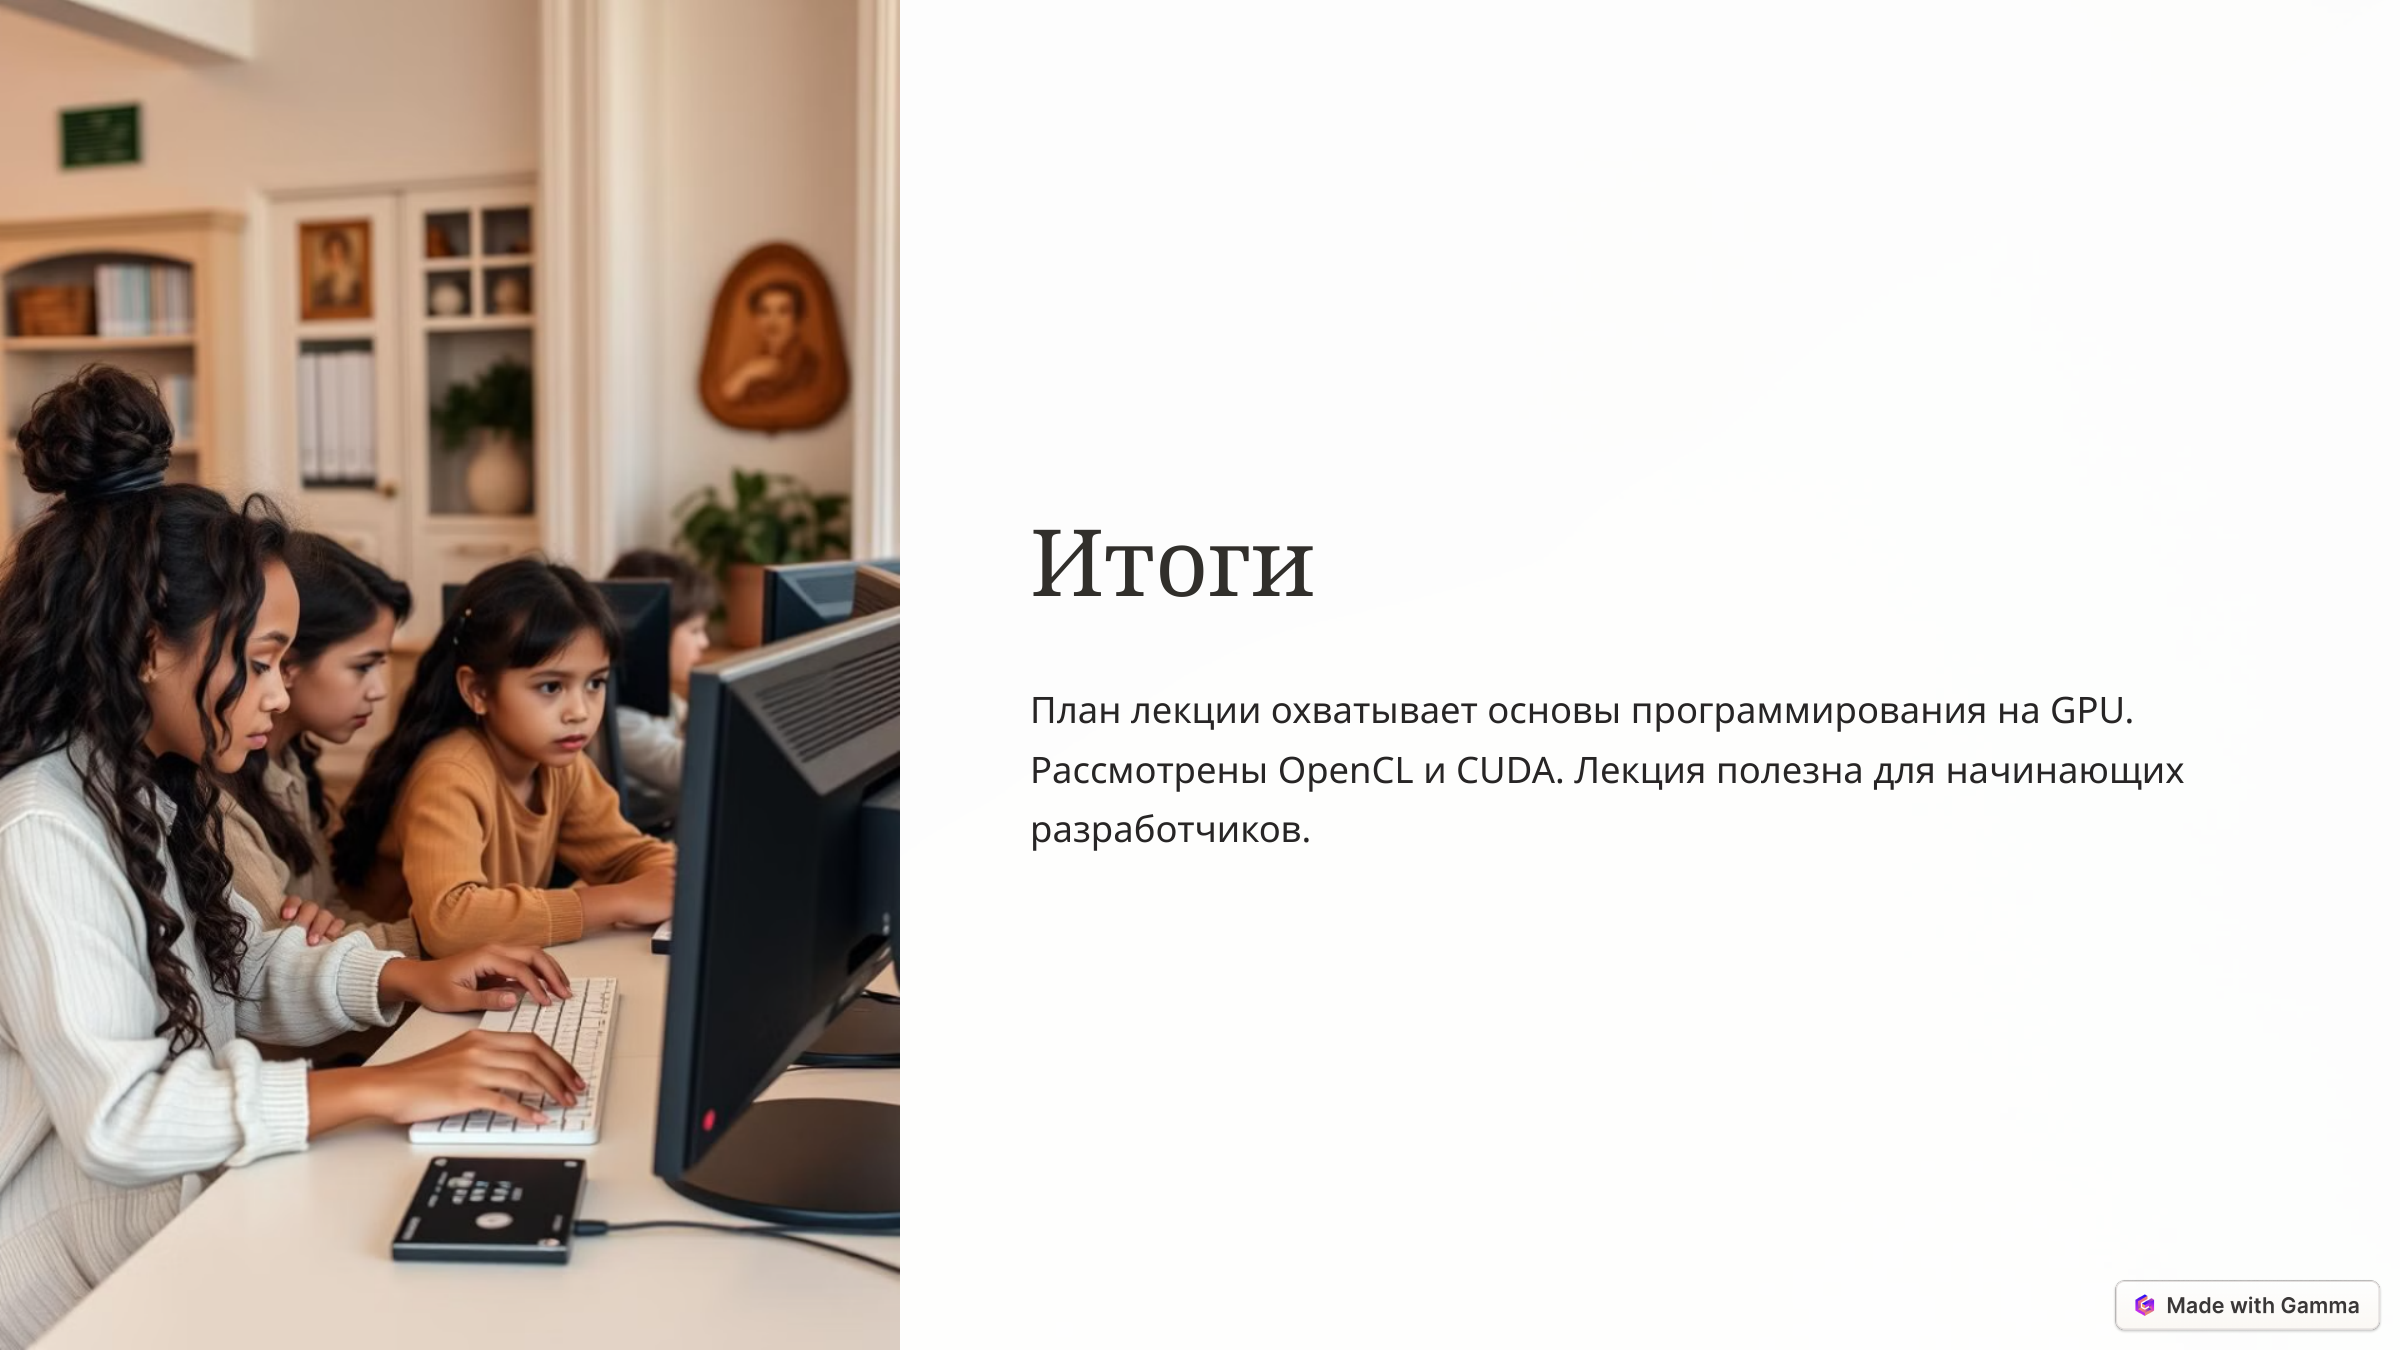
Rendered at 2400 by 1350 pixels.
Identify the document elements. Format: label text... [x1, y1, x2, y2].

text_box План лекции охватывает основы программирования на GPU. Рассмотрены OpenCL и CUDA. Лекция полезна для начинающих разработчиков. [1030, 671, 2270, 851]
text_box Итоги [1030, 499, 1961, 616]
picture [2106, 1271, 2389, 1339]
picture [0, 0, 900, 1350]
